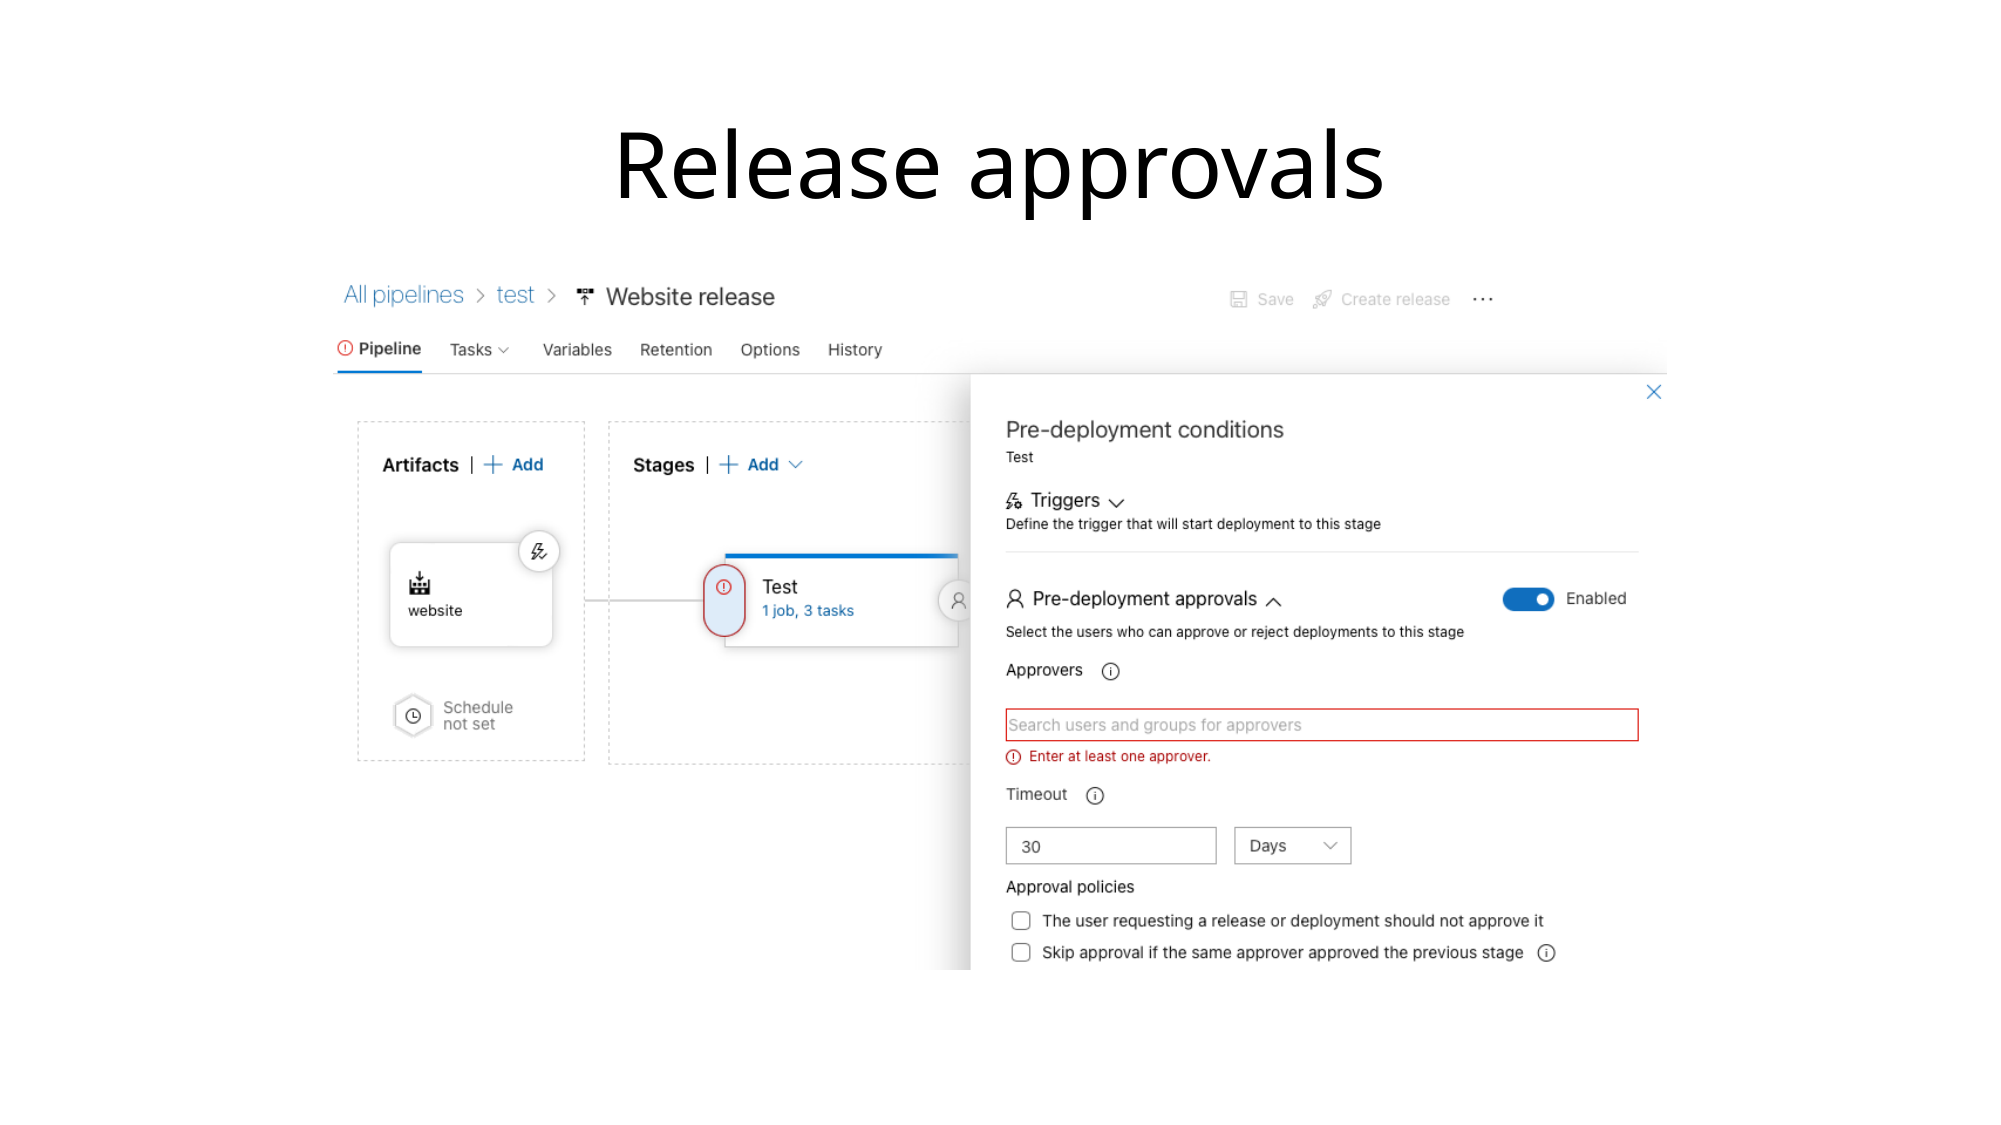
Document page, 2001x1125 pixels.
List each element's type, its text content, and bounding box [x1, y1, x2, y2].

picture [333, 277, 1667, 970]
title Release approvals [137, 59, 1863, 278]
